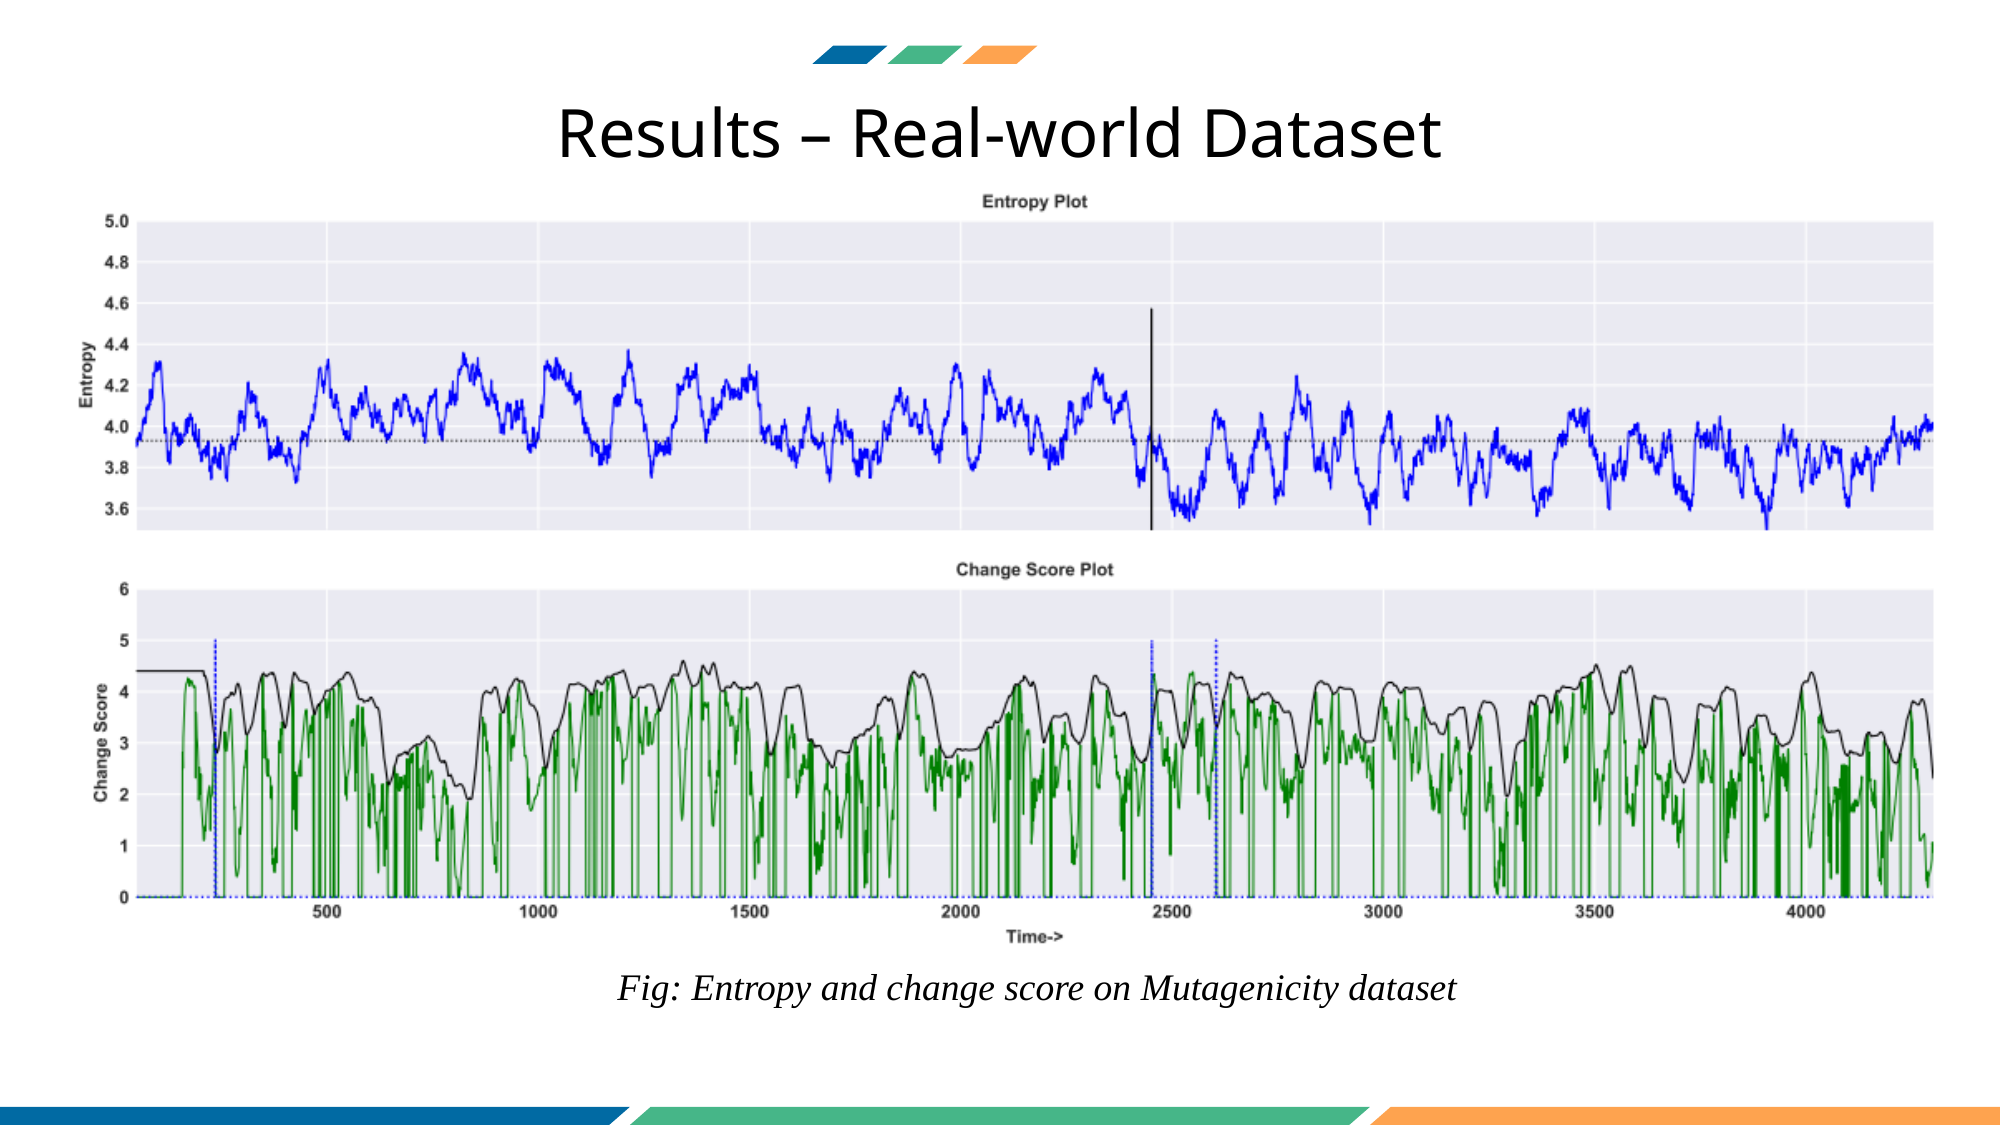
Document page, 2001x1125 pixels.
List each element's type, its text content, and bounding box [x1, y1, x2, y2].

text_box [812, 45, 1038, 64]
text_box Fig: Entropy and change score on Mutagenicity dataset [119, 955, 1956, 1016]
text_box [0, 1106, 2000, 1125]
text_box Results – Real-world Dataset [391, 90, 1609, 171]
picture [46, 171, 1954, 967]
